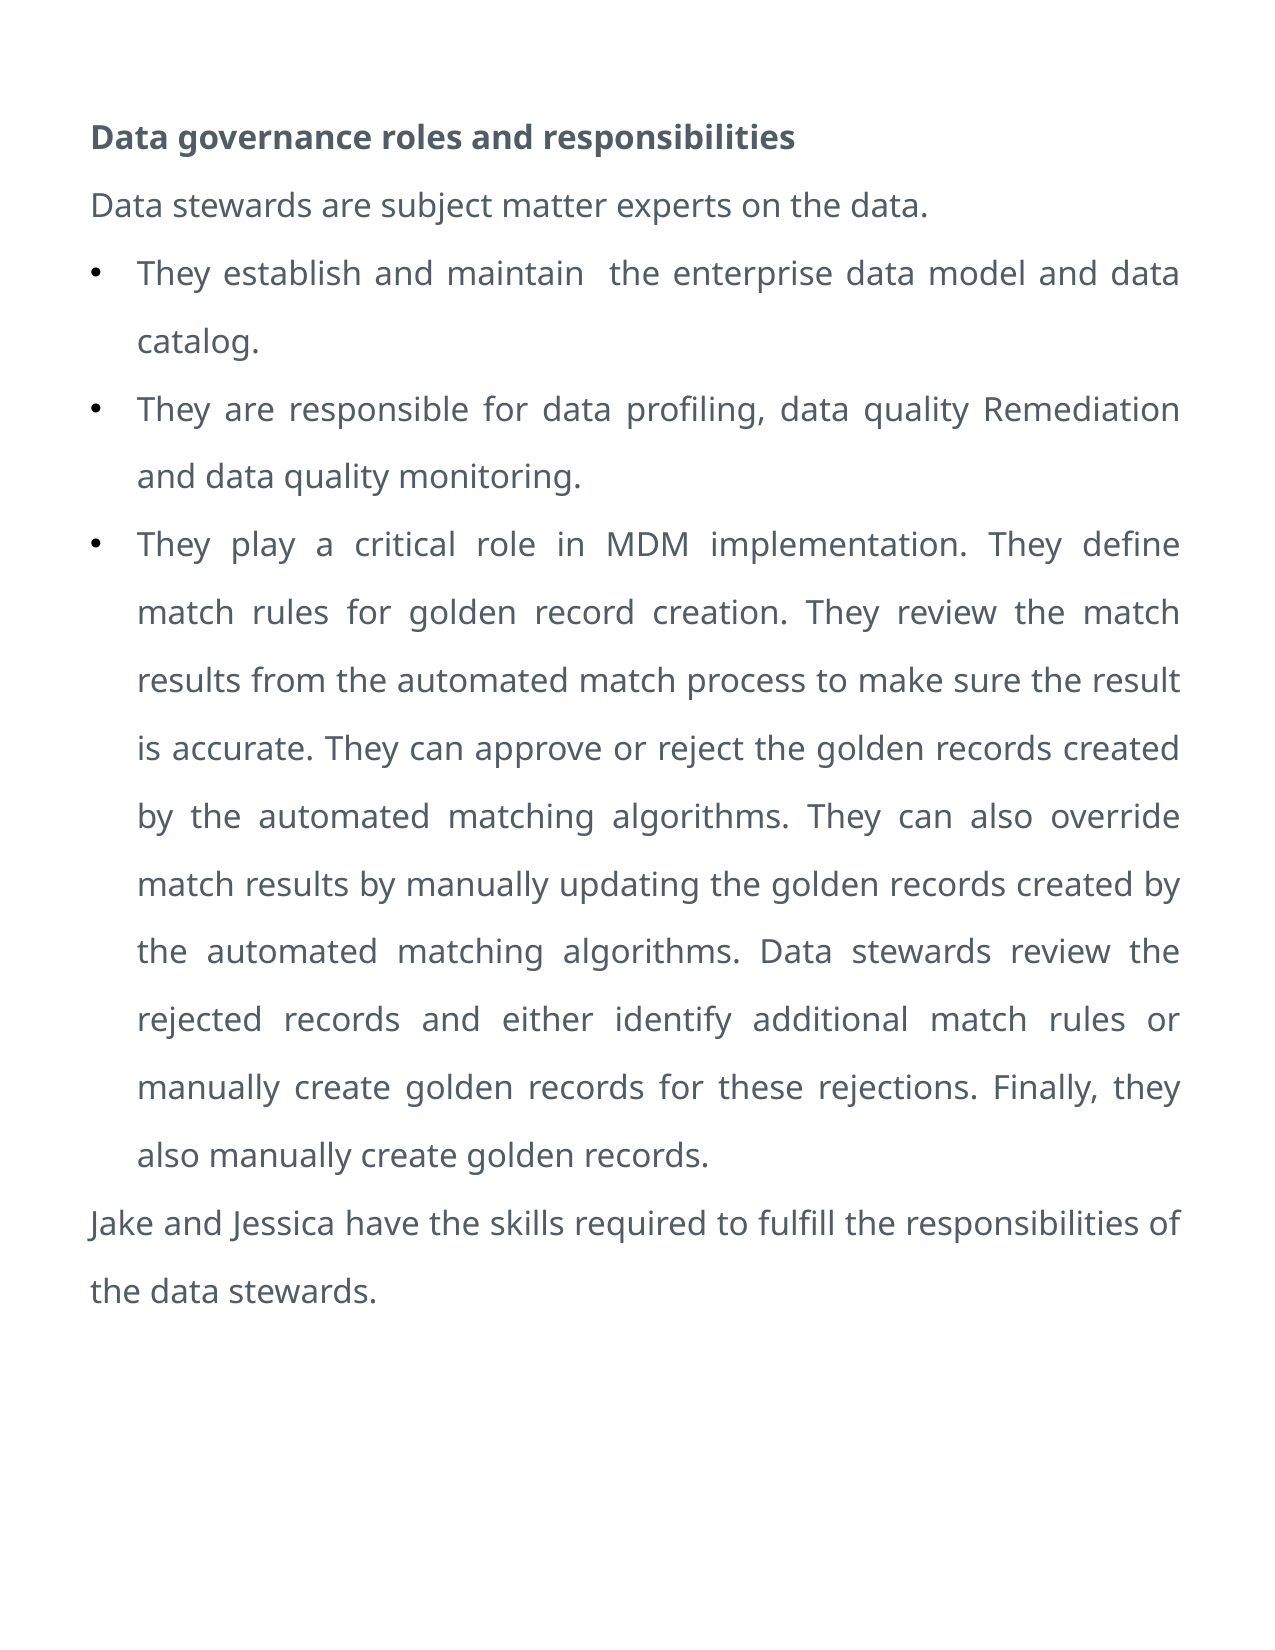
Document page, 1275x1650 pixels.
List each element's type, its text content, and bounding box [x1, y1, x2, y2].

text_box Data governance roles and responsibilities Data stewards are subject matter experts on the data. They establish and maintain the enterprise data model and data catalog. They are responsible for data profiling, data quality Remediation and data quality monitoring. They play a critical role in MDM implementation. They define match rules for golden record creation. They review the match results from the automated match process to make sure the result is accurate. They can approve or reject the golden records created by the automated matching algorithms. They can also override match results by manually updating the golden records created by the automated matching algorithms. Data stewards review the rejected records and either identify additional match rules or manually create golden records for these rejections. Finally, they also manually create golden records. Jake and Jessica have the skills required to fulfill the responsibilities of the data stewards. [74, 73, 1198, 1615]
